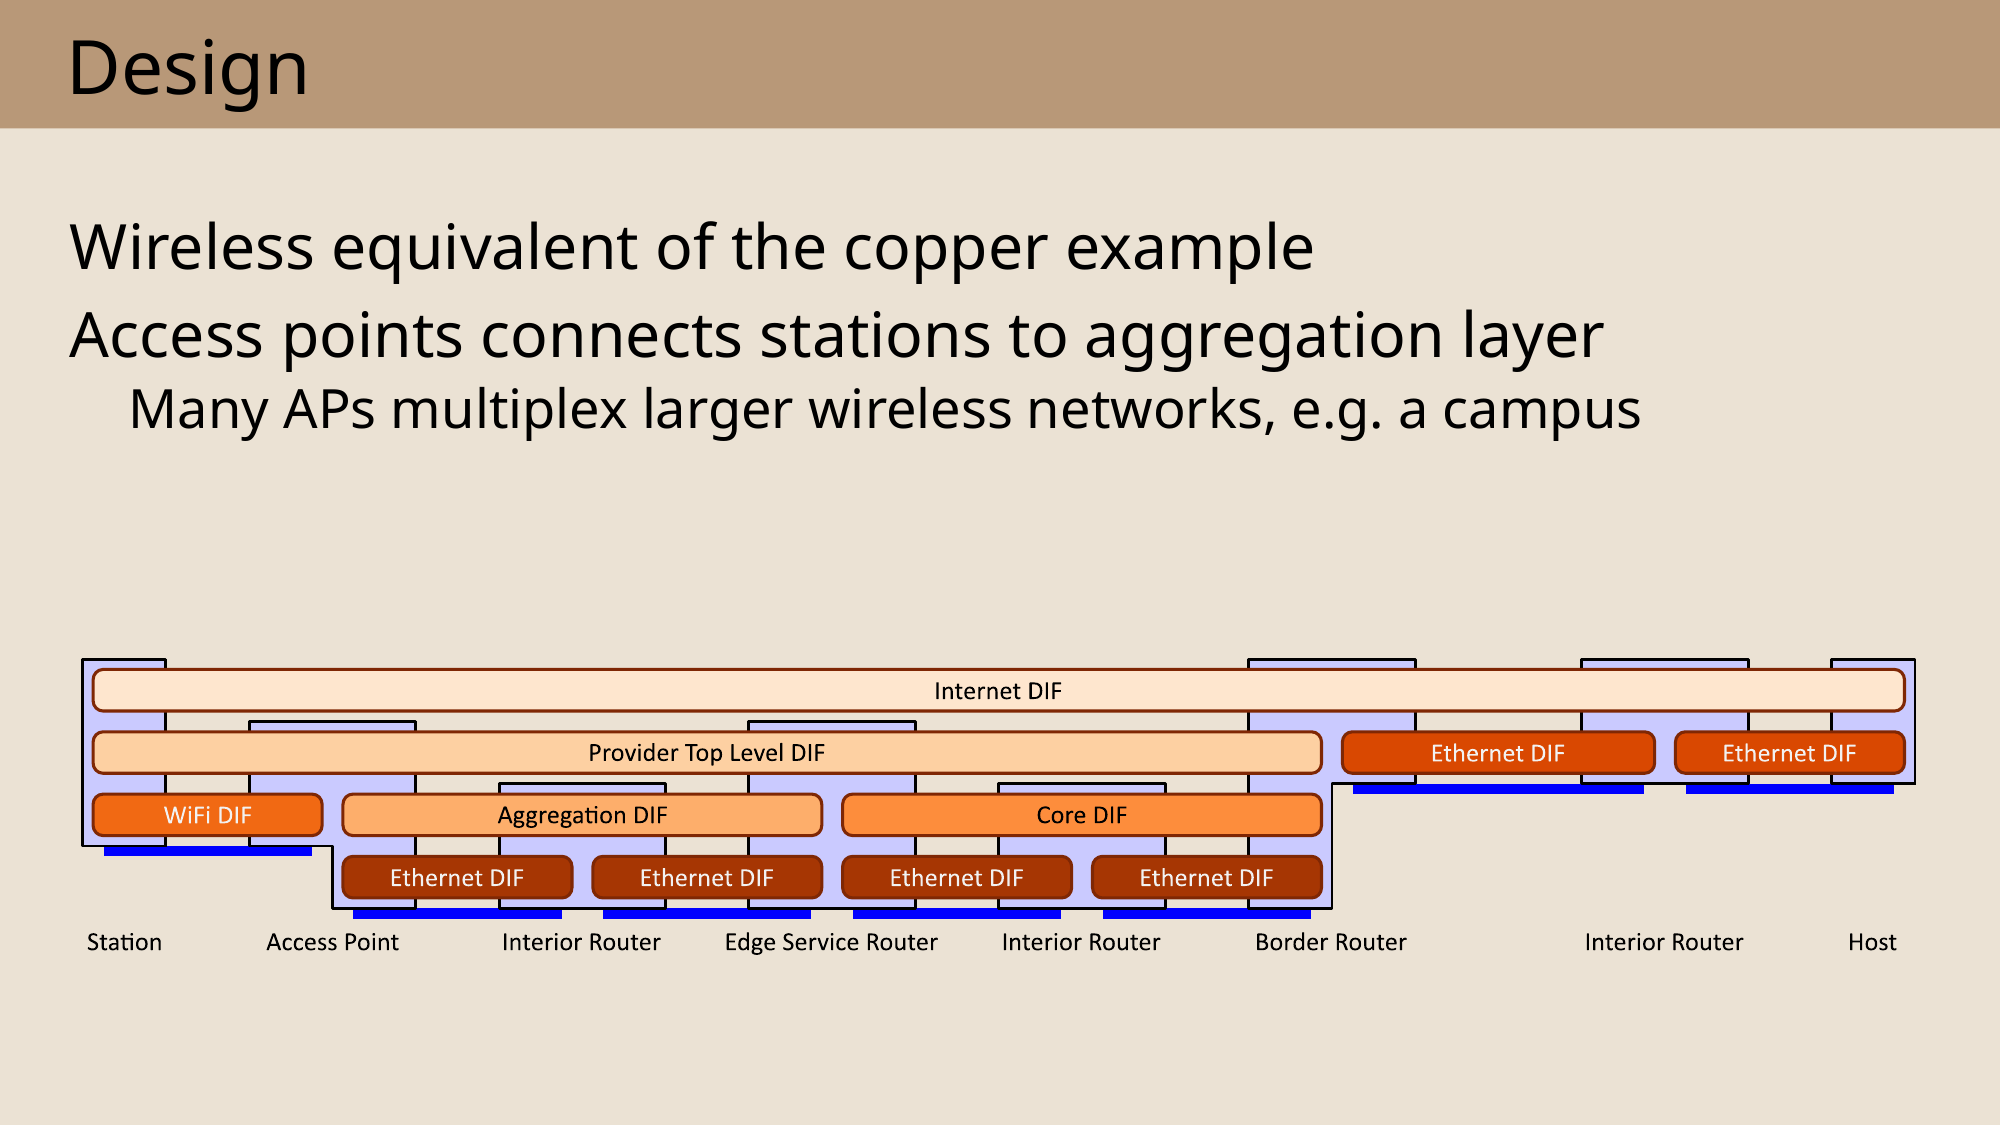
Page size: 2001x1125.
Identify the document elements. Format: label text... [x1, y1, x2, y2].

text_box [0, 648, 2000, 965]
title Design [0, 0, 2000, 129]
list Wireless equivalent of the copper example Access points connects stations to aggregation layer Many APs multiplex larger wireless networks, e.g. a campus [54, 208, 1945, 539]
